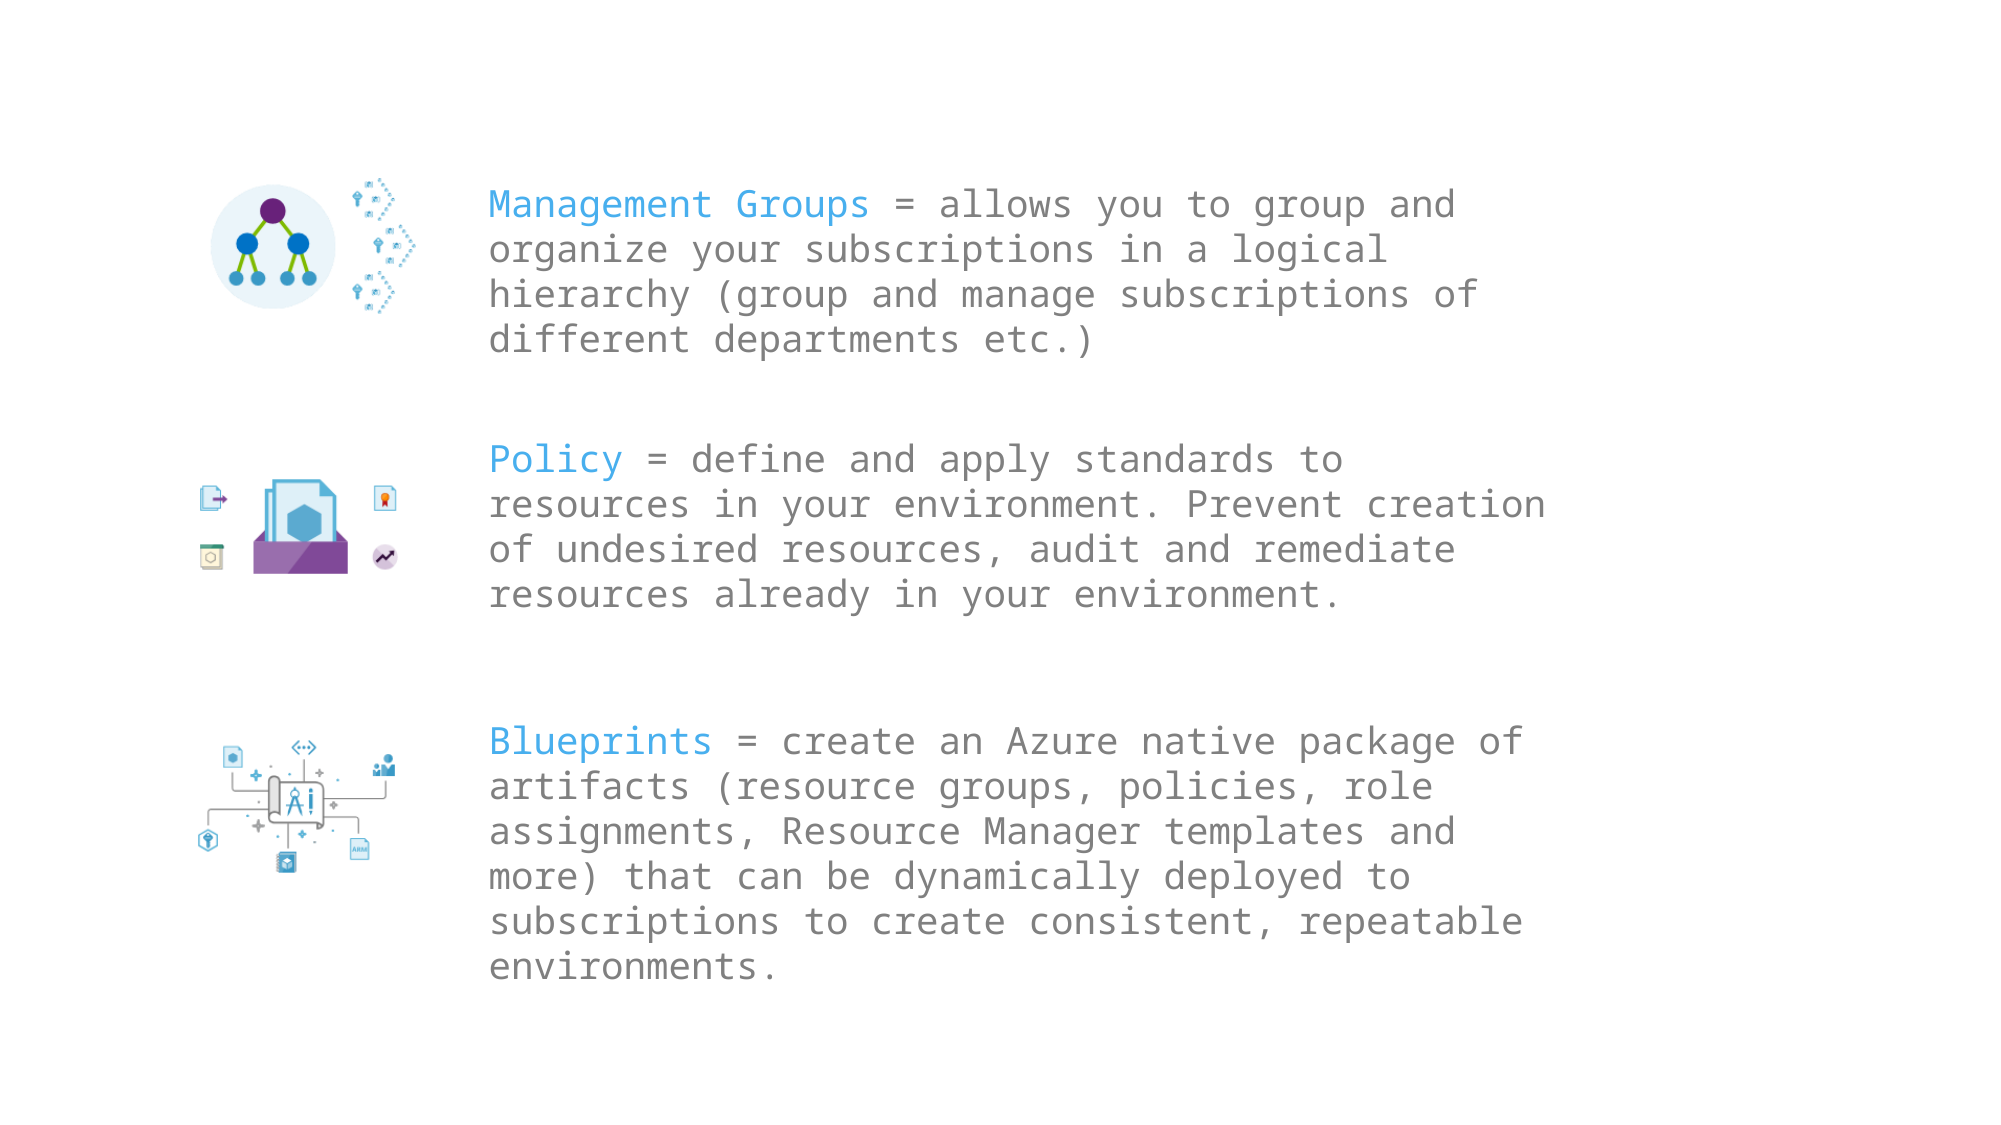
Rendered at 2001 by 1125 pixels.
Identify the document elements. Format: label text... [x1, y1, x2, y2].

text_box Blueprints = create an Azure native package of artifacts (resource groups, policies, role assignments, Resource Manager templates and more) that can be dynamically deployed to subscriptions to create consistent, repeatable environments. [474, 709, 1581, 995]
picture [175, 732, 420, 879]
picture [175, 452, 420, 599]
text_box Policy = define and apply standards to resources in your environment. Prevent creation of undesired resources, audit and remediate resources already in your environment. [474, 427, 1581, 622]
picture [194, 173, 439, 319]
text_box Management Groups = allows you to group and organize your subscriptions in a logical hierarchy (group and manage subscriptions of different departments etc.) [474, 173, 1581, 368]
